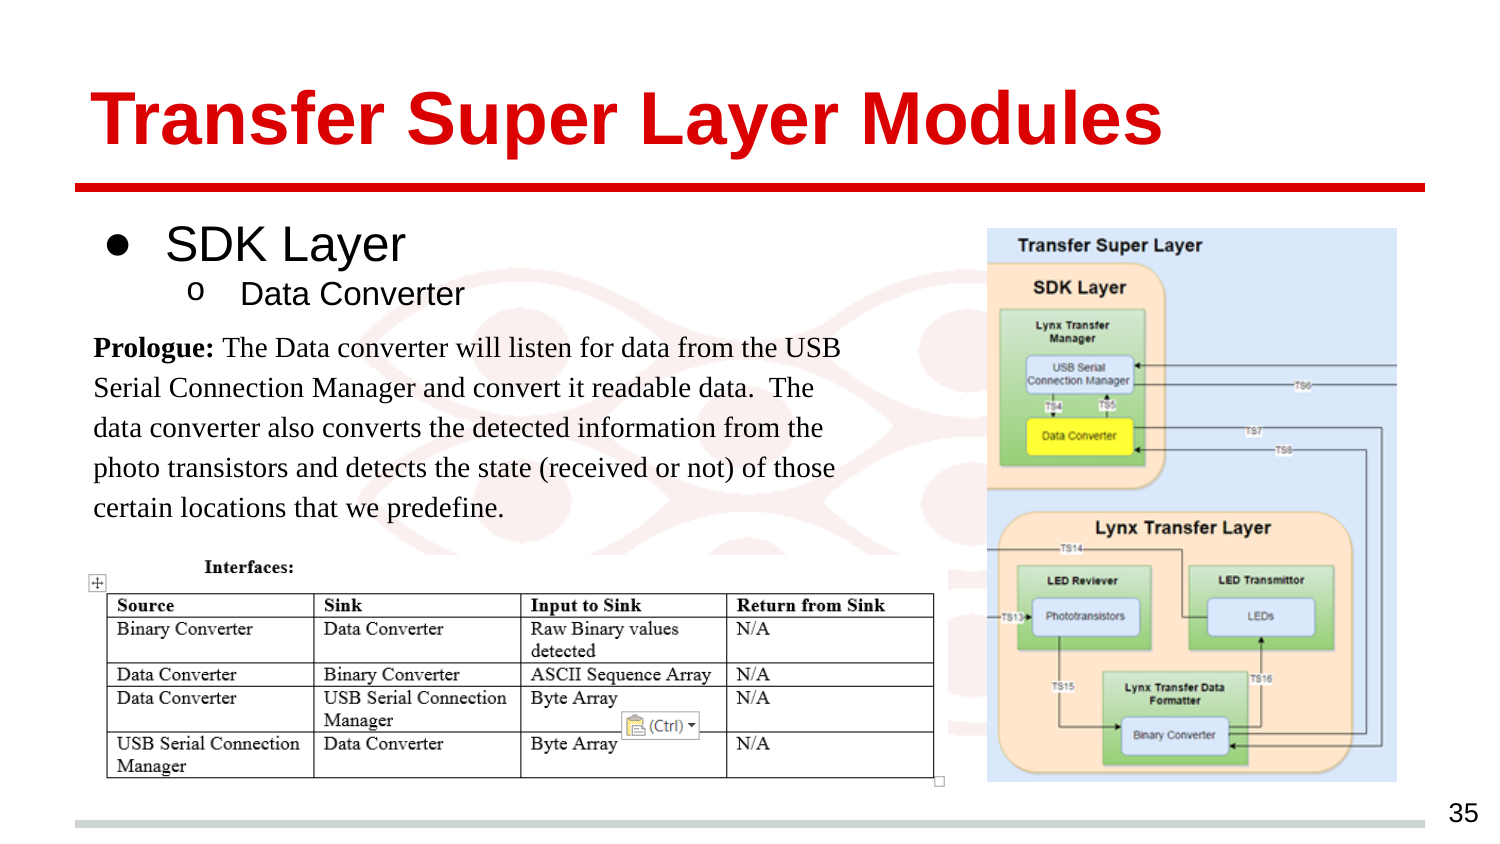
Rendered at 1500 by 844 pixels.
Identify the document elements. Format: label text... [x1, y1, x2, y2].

title Transfer Super Layer Modules [75, 33, 1425, 175]
picture [79, 554, 948, 790]
picture [987, 228, 1397, 782]
list SDK Layer Data Converter [75, 196, 1425, 808]
text_box Prologue: The Data converter will listen for data from the USB Serial Connection Manager and convert it readable data. The data converter also converts the detected information from the photo transistors and detects the state (received or not) of those certain locations that we predefine. [0, 273, 882, 653]
slide_number ‹#› [1403, 779, 1494, 844]
